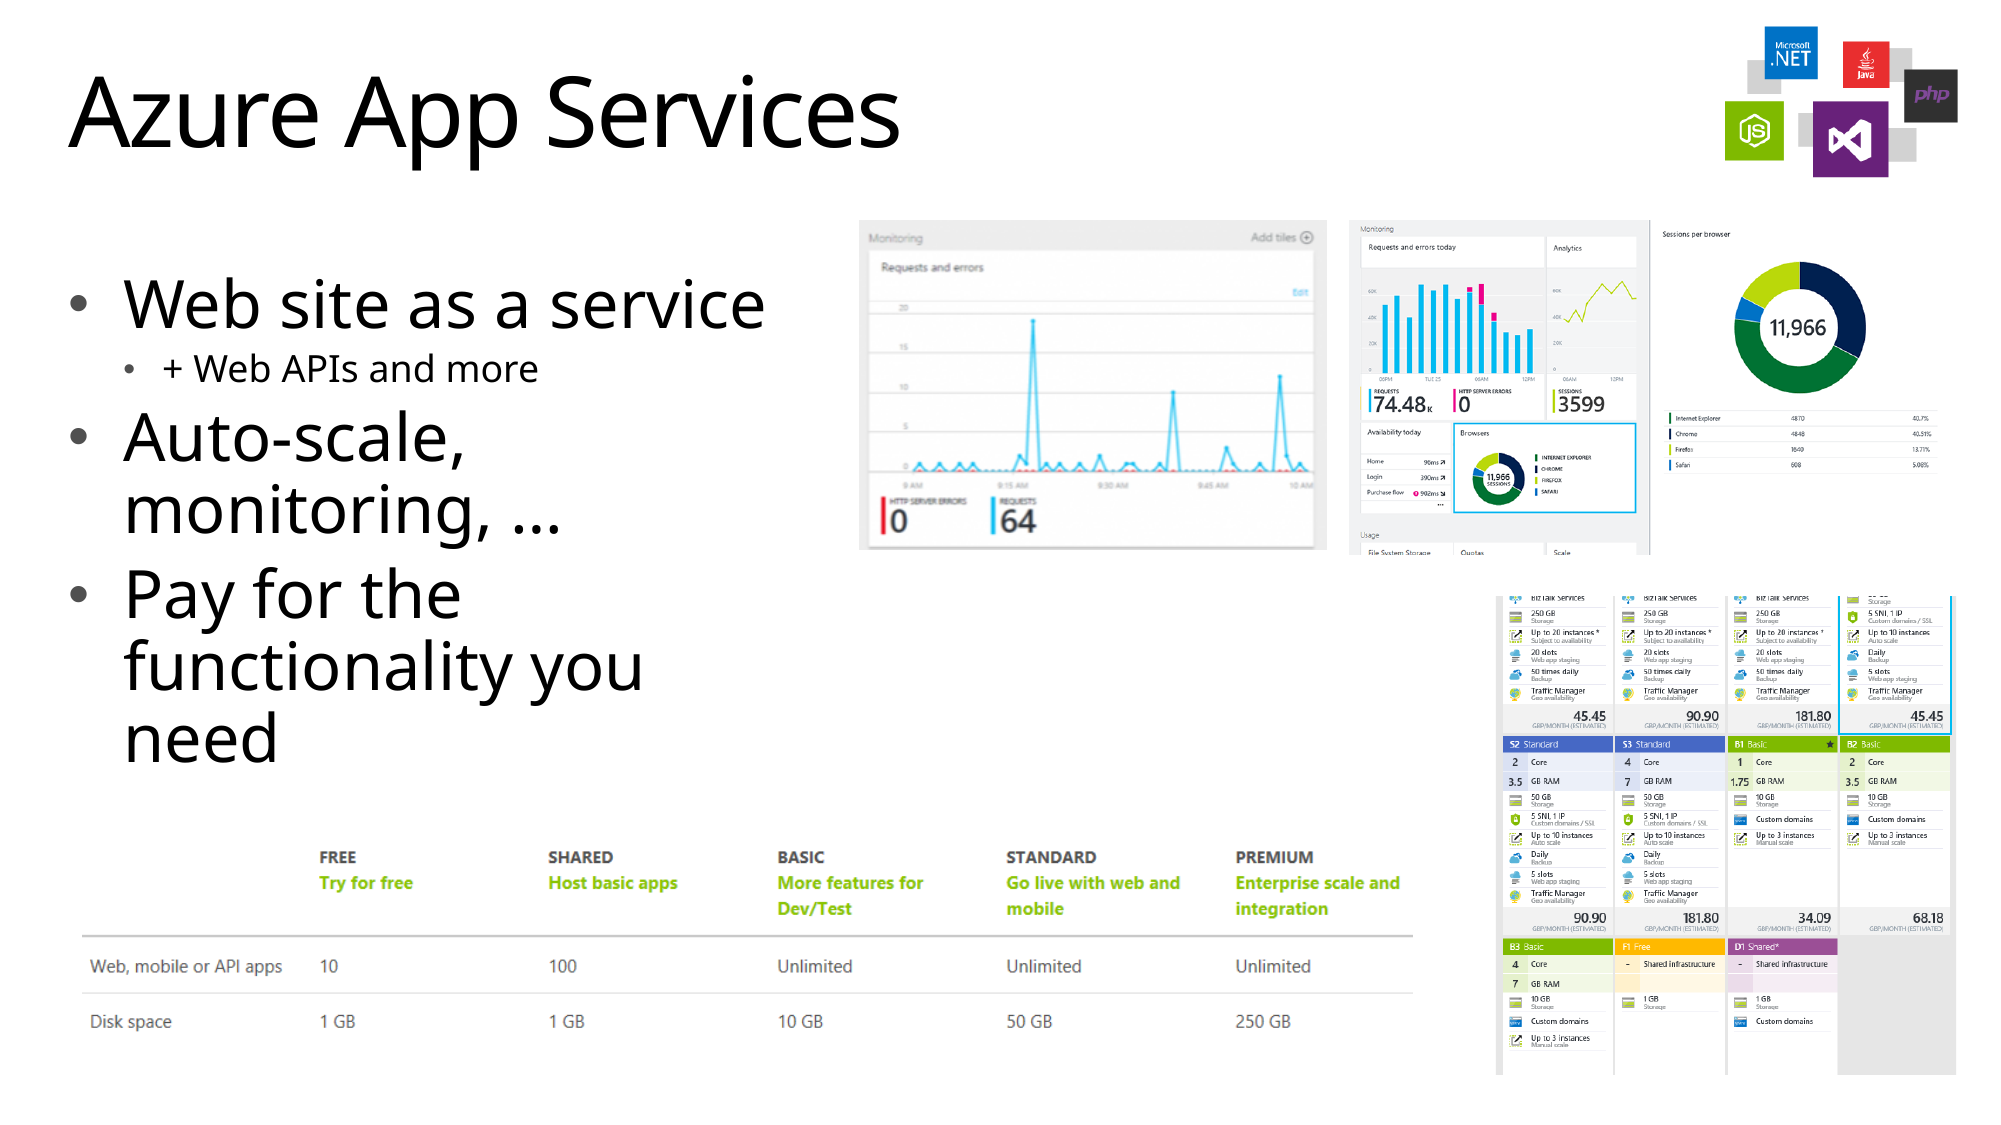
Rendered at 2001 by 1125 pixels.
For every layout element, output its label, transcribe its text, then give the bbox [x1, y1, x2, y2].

picture [1724, 24, 1964, 180]
title Azure App Services [44, 47, 1957, 196]
list Web site as a service + Web APIs and more Auto-scale, monitoring, … Pay for the functionality you need [44, 256, 816, 660]
picture [1841, 595, 1949, 732]
picture [859, 220, 1327, 550]
picture [1349, 220, 1944, 555]
picture [1495, 595, 1957, 1075]
picture [82, 835, 1413, 1043]
